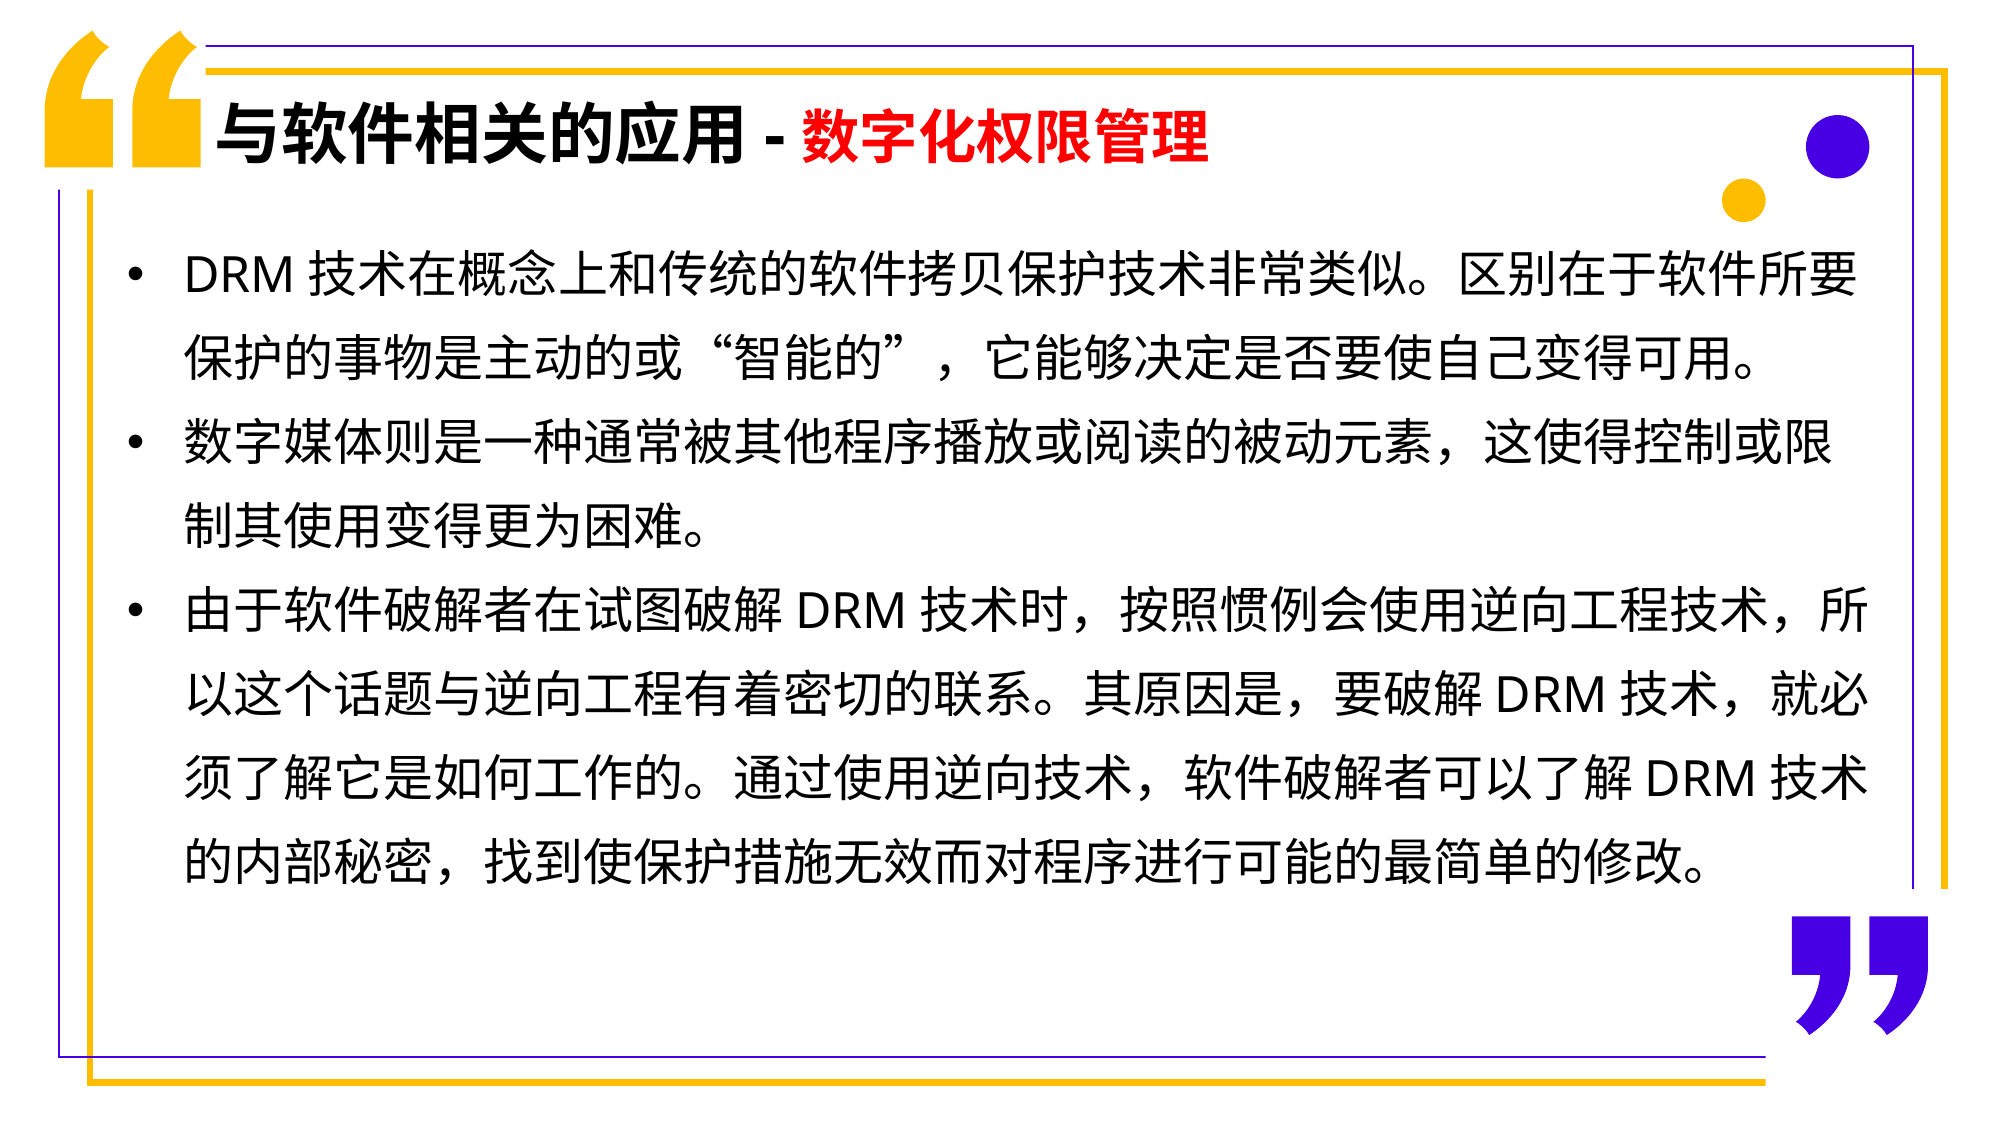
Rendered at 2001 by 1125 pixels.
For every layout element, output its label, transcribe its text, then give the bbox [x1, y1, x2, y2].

text_box [58, 45, 1914, 1058]
text_box [1914, 70, 1946, 888]
text_box [1720, 177, 1767, 211]
text_box [89, 1058, 1765, 1083]
text_box [3, 0, 207, 191]
text_box [1804, 114, 1871, 180]
text_box 与软件相关的应用-数字化权限管理 [199, 71, 1550, 193]
text_box [1765, 888, 1968, 1108]
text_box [1791, 916, 1928, 1036]
text_box DRM技术在概念上和传统的软件拷贝保护技术非常类似。区别在于软件所要保护的事物是主动的或“智能的”，它能够决定是否要使自己变得可用。 数字媒体则是一种通常被其他程序播放或阅读的被动元素，这使得控制或限制其使用变得更为困难。 由于软件破解者在试图破解DRM技术时，按照惯例会使用逆向工程技术，所以这个话题与逆向工程有着密切的联系。其原因是，要破解DRM技术，就必须了解它是如何工作的。通过使用逆向技术，软件破解者可以了解DRM技术的内部秘密，找到使保护措施无效而对程序进行可能的最简单的修改。 [112, 211, 1889, 1038]
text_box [45, 32, 200, 167]
